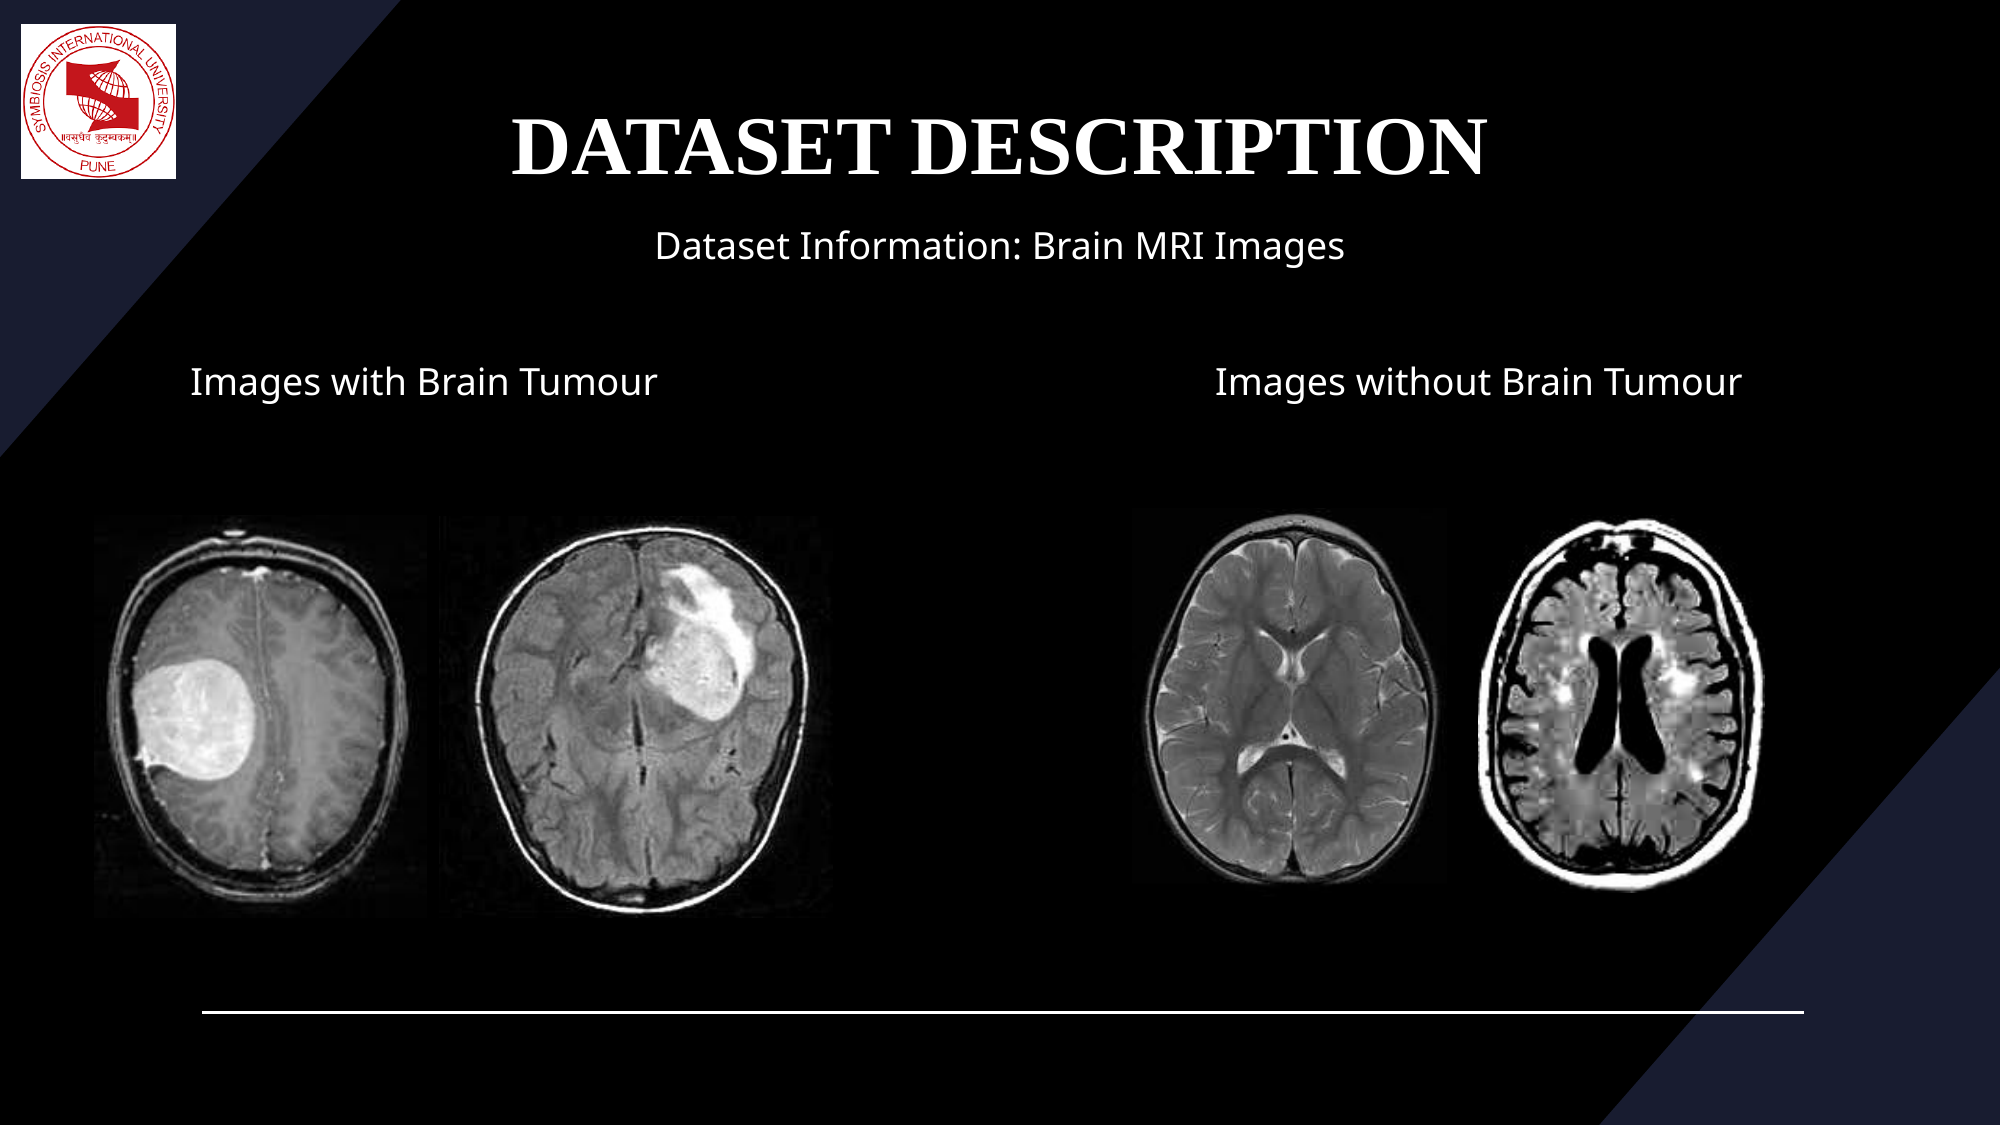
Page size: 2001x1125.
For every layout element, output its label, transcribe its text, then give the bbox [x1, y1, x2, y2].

title DATASET DESCRIPTION [187, 29, 1813, 254]
text_box Dataset Information: Brain MRI Images [639, 214, 1361, 275]
picture [21, 24, 176, 179]
picture [1478, 514, 1765, 893]
text_box Images with Brain Tumour [175, 350, 674, 411]
picture [439, 516, 833, 918]
text_box Images without Brain Tumour [1200, 350, 1758, 411]
picture [93, 515, 427, 918]
picture [1132, 508, 1447, 900]
